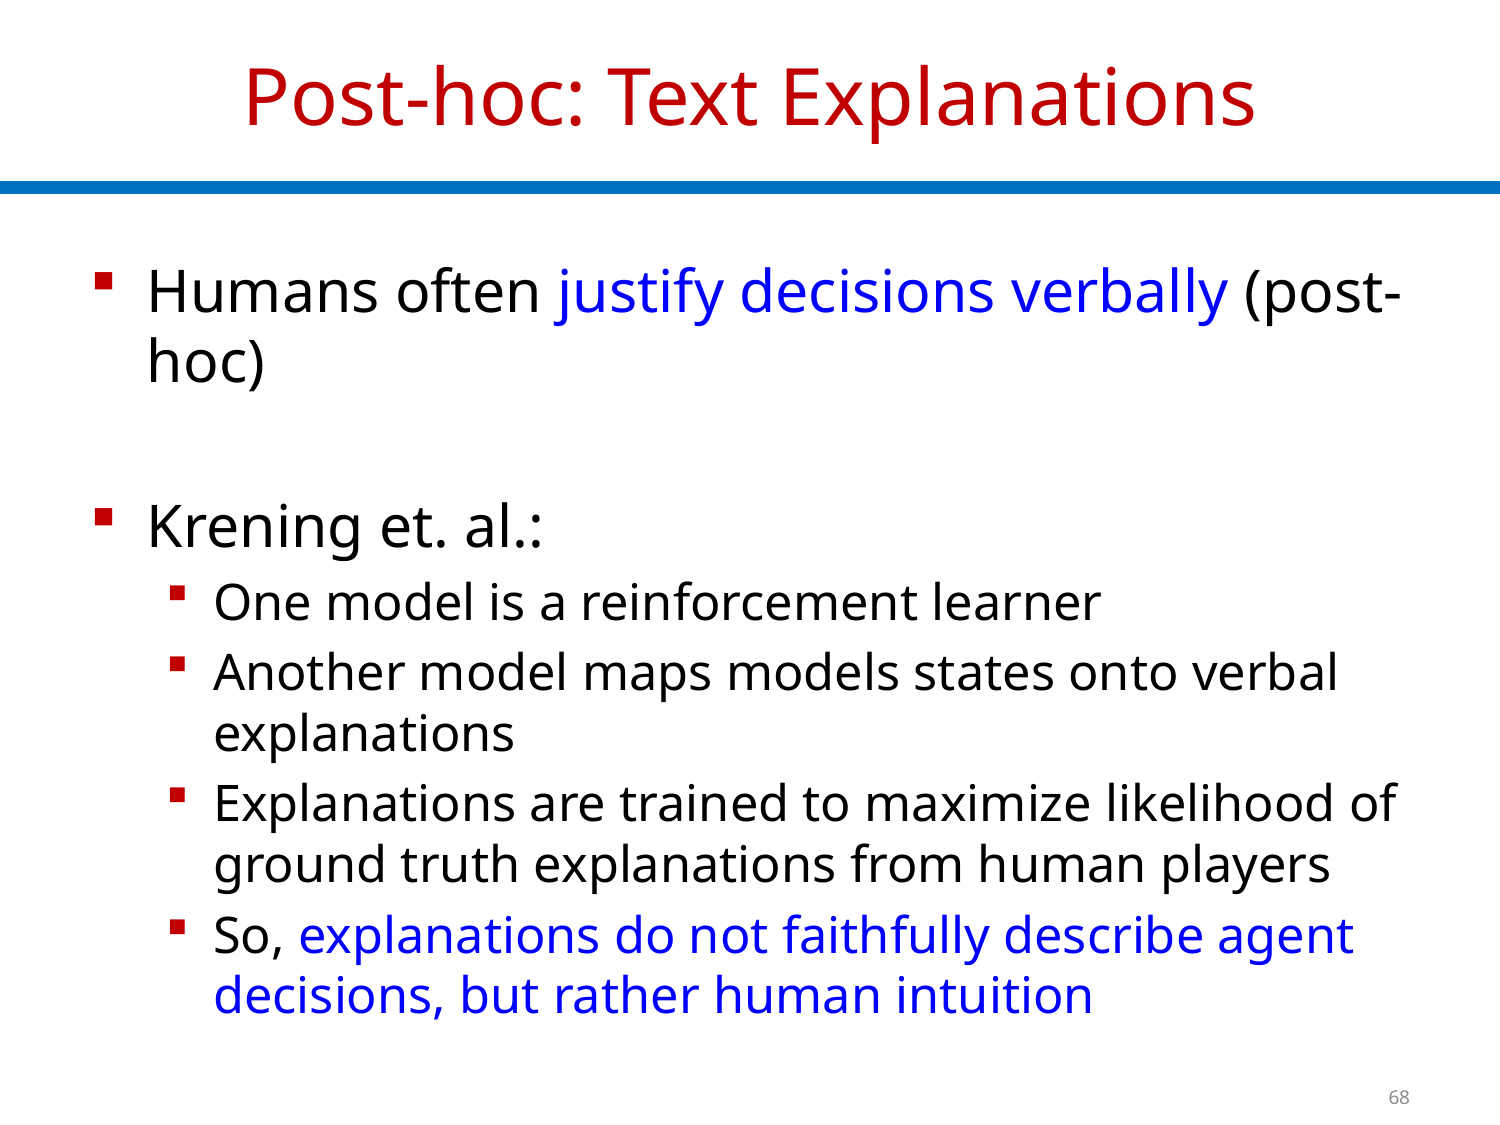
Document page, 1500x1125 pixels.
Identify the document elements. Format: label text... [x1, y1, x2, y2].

list Humans often justify decisions verbally (post-hoc) Krening et. al.: One model is a reinforcement learner Another model maps models states onto verbal explanations Explanations are trained to maximize likelihood of ground truth explanations from human players So, explanations do not faithfully describe agent decisions, but rather human intuition [75, 245, 1425, 1096]
slide_number 68 [1074, 1085, 1425, 1112]
title Post-hoc: Text Explanations [0, 0, 1500, 188]
